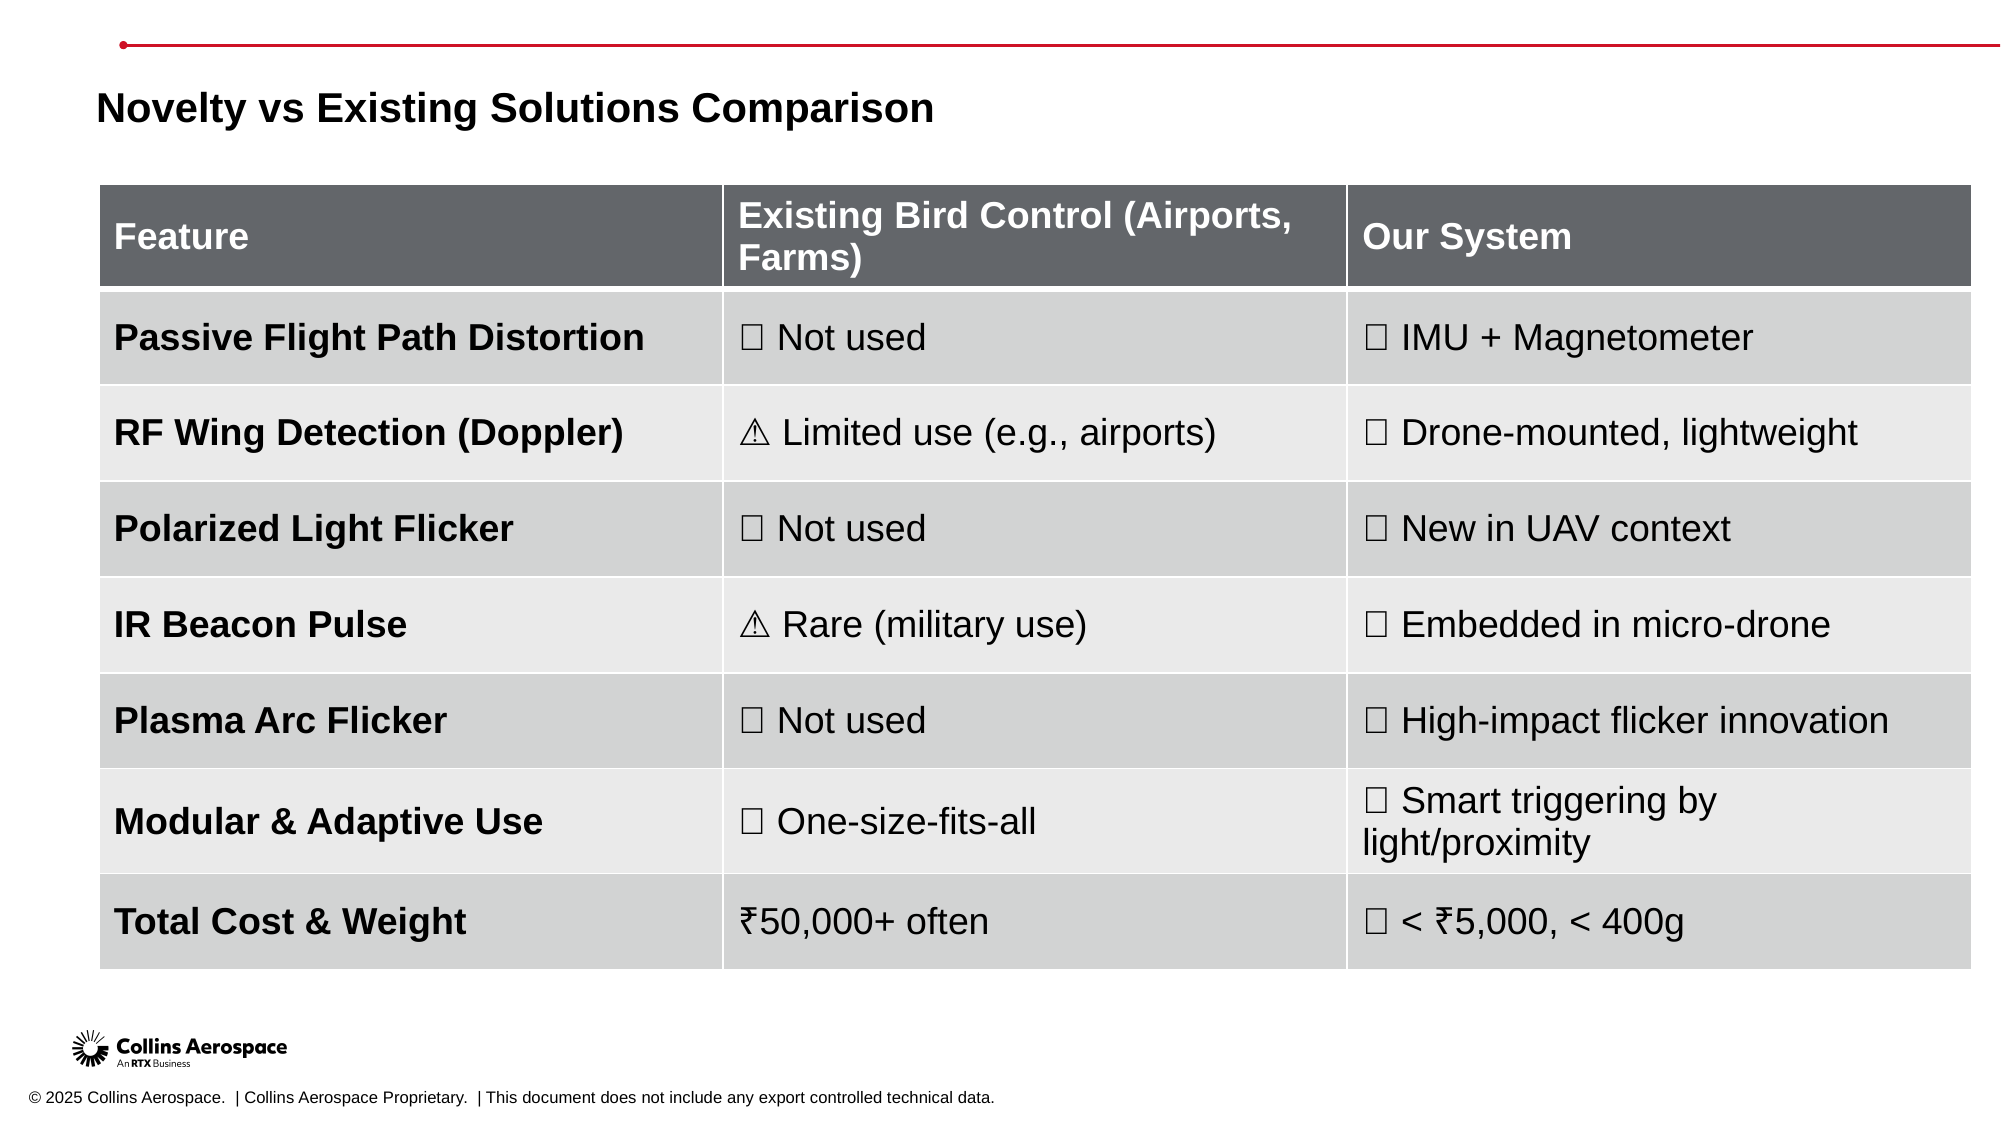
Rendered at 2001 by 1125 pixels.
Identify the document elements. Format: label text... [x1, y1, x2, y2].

table_cell ✅ New in UAV context [1348, 482, 1971, 576]
picture [72, 1030, 287, 1067]
table_cell ✅ IMU + Magnetometer [1348, 292, 1971, 384]
table_header Feature [100, 185, 722, 286]
table_cell ⚠️ Rare (military use) [724, 578, 1346, 672]
text_box Novelty vs Existing Solutions Comparison [81, 73, 1301, 139]
table_cell ✅ Smart triggering by light/proximity [1348, 769, 1971, 873]
table_cell Plasma Arc Flicker [100, 674, 722, 768]
table_cell Polarized Light Flicker [100, 482, 722, 576]
table_cell Modular & Adaptive Use [100, 769, 722, 873]
table_cell Passive Flight Path Distortion [100, 292, 722, 384]
table_cell ✅ Drone-mounted, lightweight [1348, 386, 1971, 480]
table_cell Total Cost & Weight [100, 874, 722, 969]
table_cell ❌ Not used [724, 292, 1346, 384]
table_cell IR Beacon Pulse [100, 578, 722, 672]
text_box © 2025 Collins Aerospace. | Collins Aerospace Proprietary. | This document does not include any export controlled technical data. [13, 1079, 1845, 1125]
table_header Existing Bird Control (Airports, Farms) [724, 185, 1346, 286]
table_cell ⚠️ Limited use (e.g., airports) [724, 386, 1346, 480]
table_cell ❌ One-size-fits-all [724, 769, 1346, 873]
table_cell RF Wing Detection (Doppler) [100, 386, 722, 480]
table_cell ₹50,000+ often [724, 874, 1346, 969]
table_cell ✅ Embedded in micro-drone [1348, 578, 1971, 672]
table_header Our System [1348, 185, 1971, 286]
table_cell ✅ < ₹5,000, < 400g [1348, 874, 1971, 969]
table_cell ❌ Not used [724, 482, 1346, 576]
table_cell ✅ High-impact flicker innovation [1348, 674, 1971, 768]
table_cell ❌ Not used [724, 674, 1346, 768]
